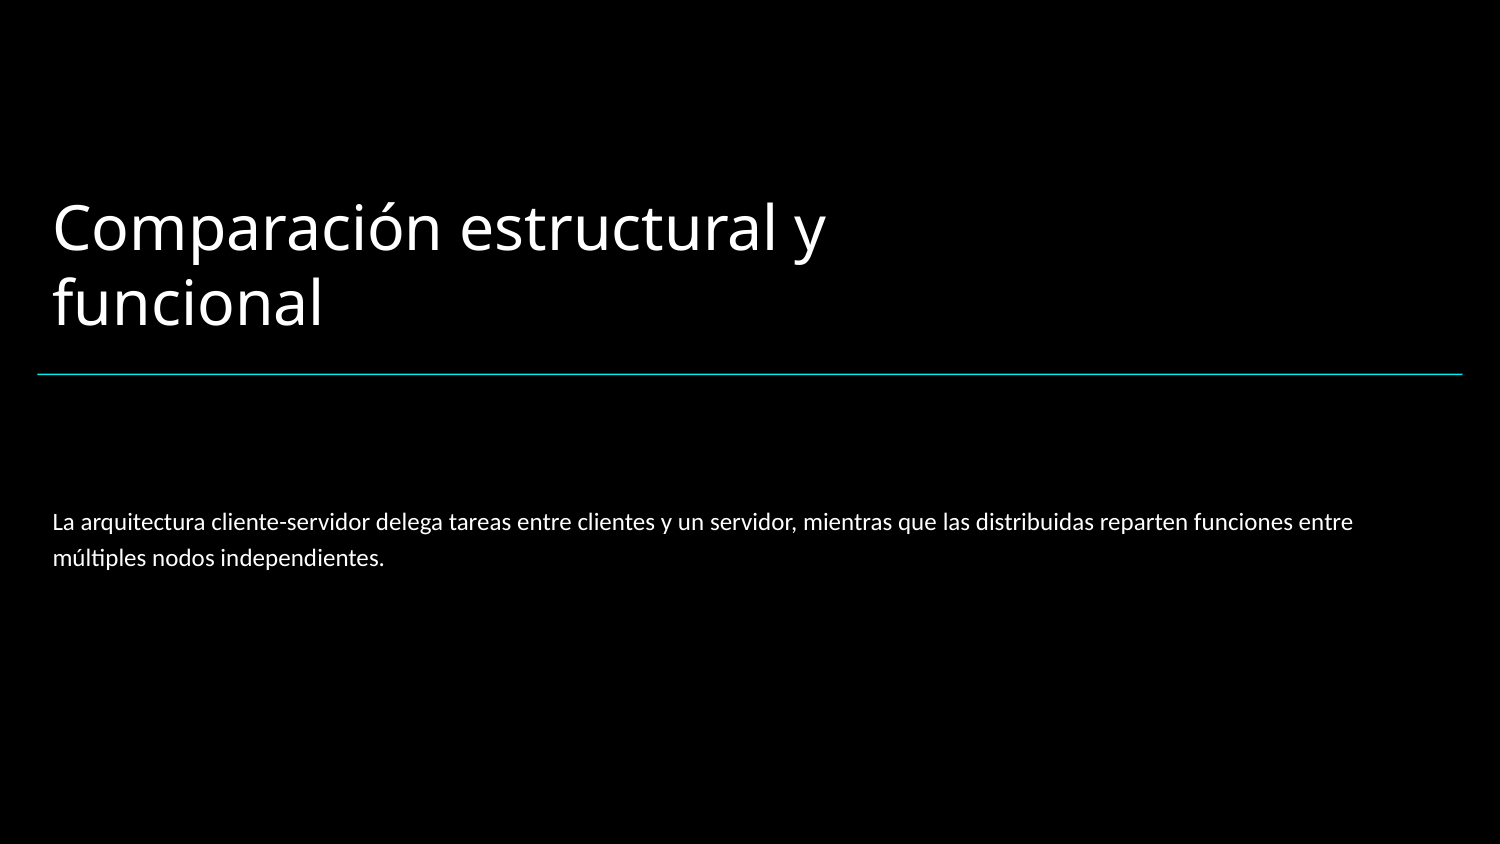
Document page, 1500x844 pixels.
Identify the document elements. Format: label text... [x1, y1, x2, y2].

subtitle La arquitectura cliente-servidor delega tareas entre clientes y un servidor, mientras que las distribuidas reparten funciones entre múltiples nodos independientes. [37, 484, 1386, 782]
title Comparación estructural y funcional [37, 104, 1033, 354]
